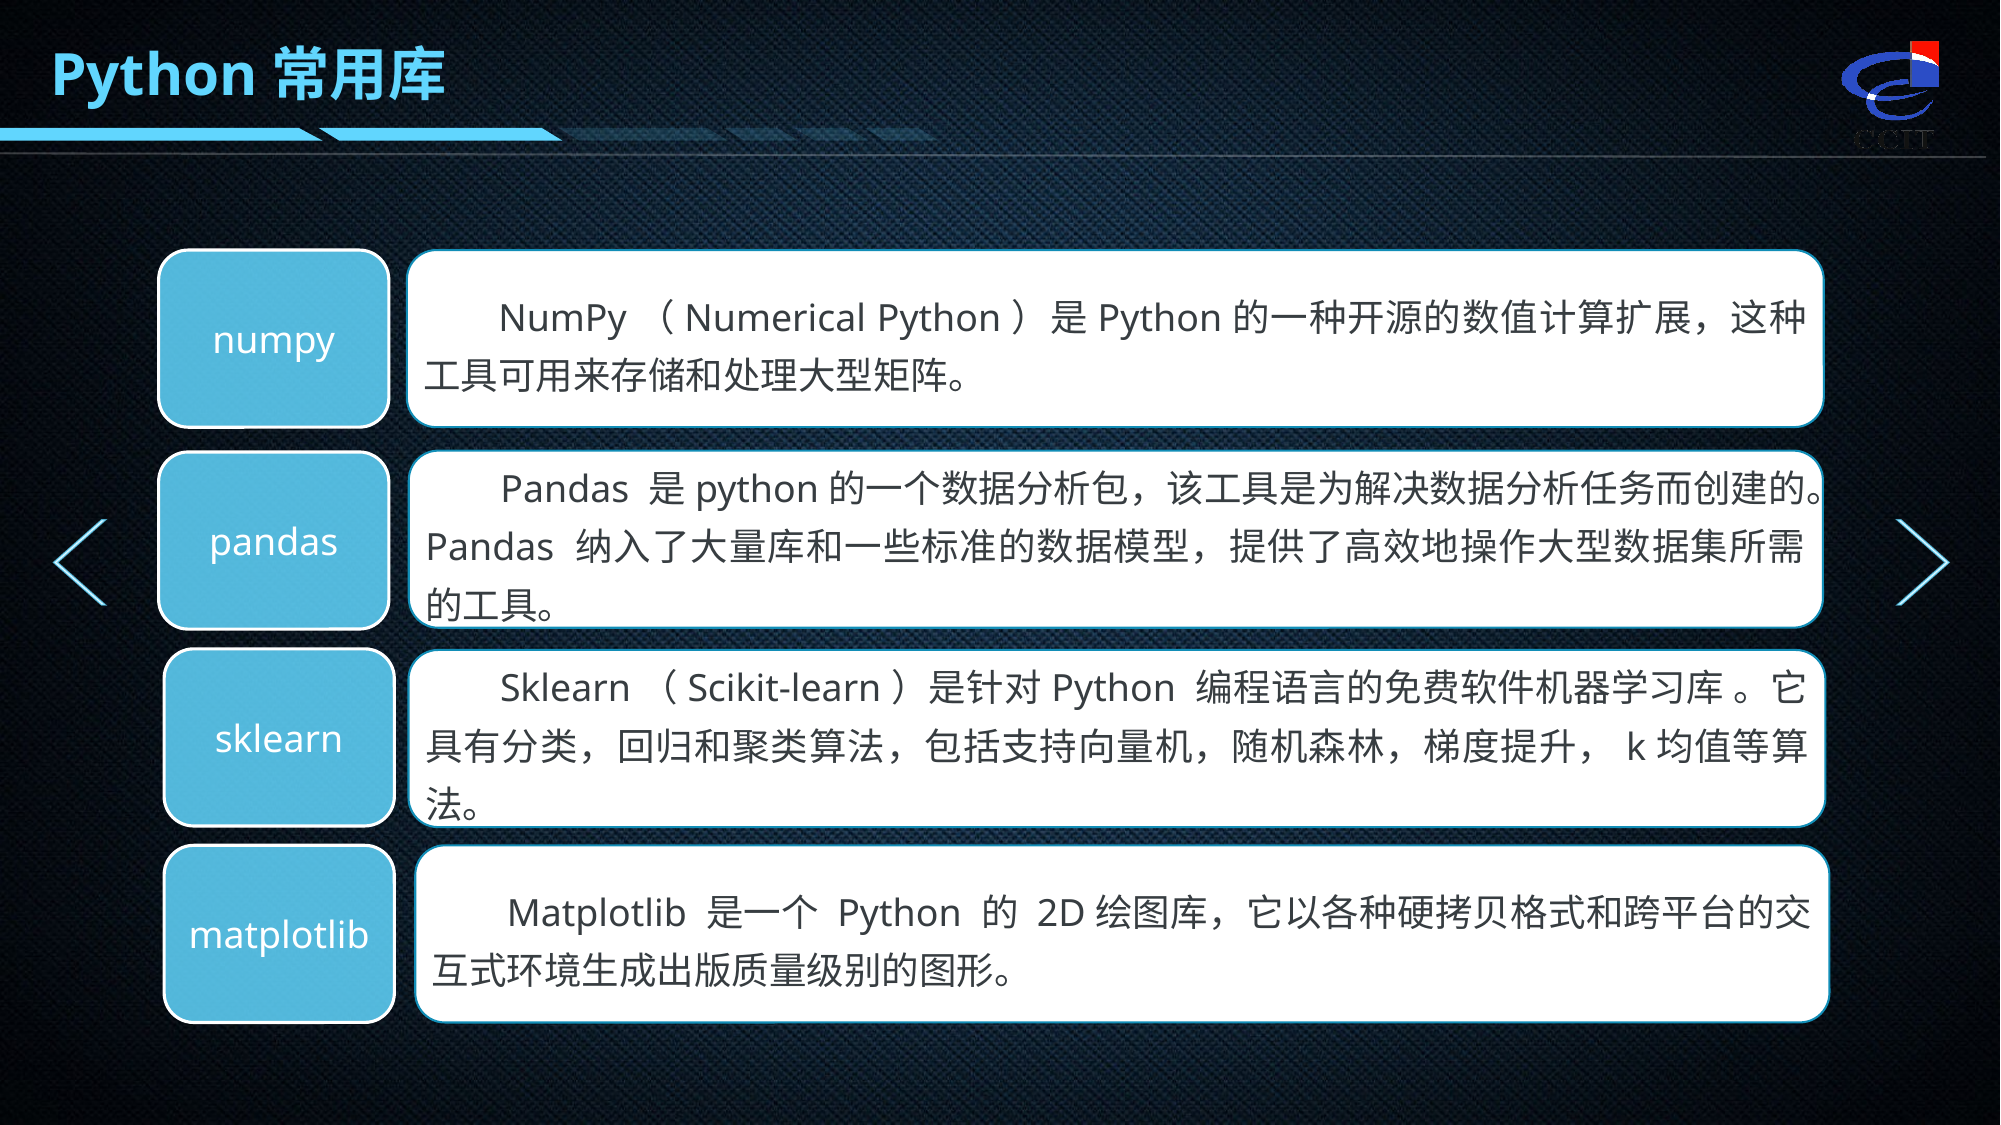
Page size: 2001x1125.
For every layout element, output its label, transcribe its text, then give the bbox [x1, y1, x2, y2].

text_box matplotlib [164, 845, 395, 1023]
picture [0, 0, 2000, 1125]
text_box numpy [158, 250, 389, 428]
text_box Pandas 是python的一个数据分析包，该工具是为解决数据分析任务而创建的。Pandas 纳入了大量库和一些标准的数据模型，提供了高效地操作大型数据集所需的工具。 [408, 450, 1823, 628]
text_box Matplotlib 是一个 Python 的 2D绘图库，它以各种硬拷贝格式和跨平台的交互式环境生成出版质量级别的图形。 [415, 845, 1830, 1023]
text_box Python常用库 [35, 29, 654, 185]
text_box pandas [158, 451, 389, 630]
text_box sklearn [164, 648, 395, 827]
text_box Sklearn（Scikit-learn）是针对Python 编程语言的免费软件机器学习库 。它具有分类，回归和聚类算法，包括支持向量机，随机森林，梯度提升，k均值等算法。 [408, 649, 1826, 828]
text_box [654, 153, 1987, 159]
text_box NumPy（Numerical Python）是Python的一种开源的数值计算扩展，这种工具可用来存储和处理大型矩阵。 [406, 250, 1824, 428]
picture [0, 141, 35, 152]
